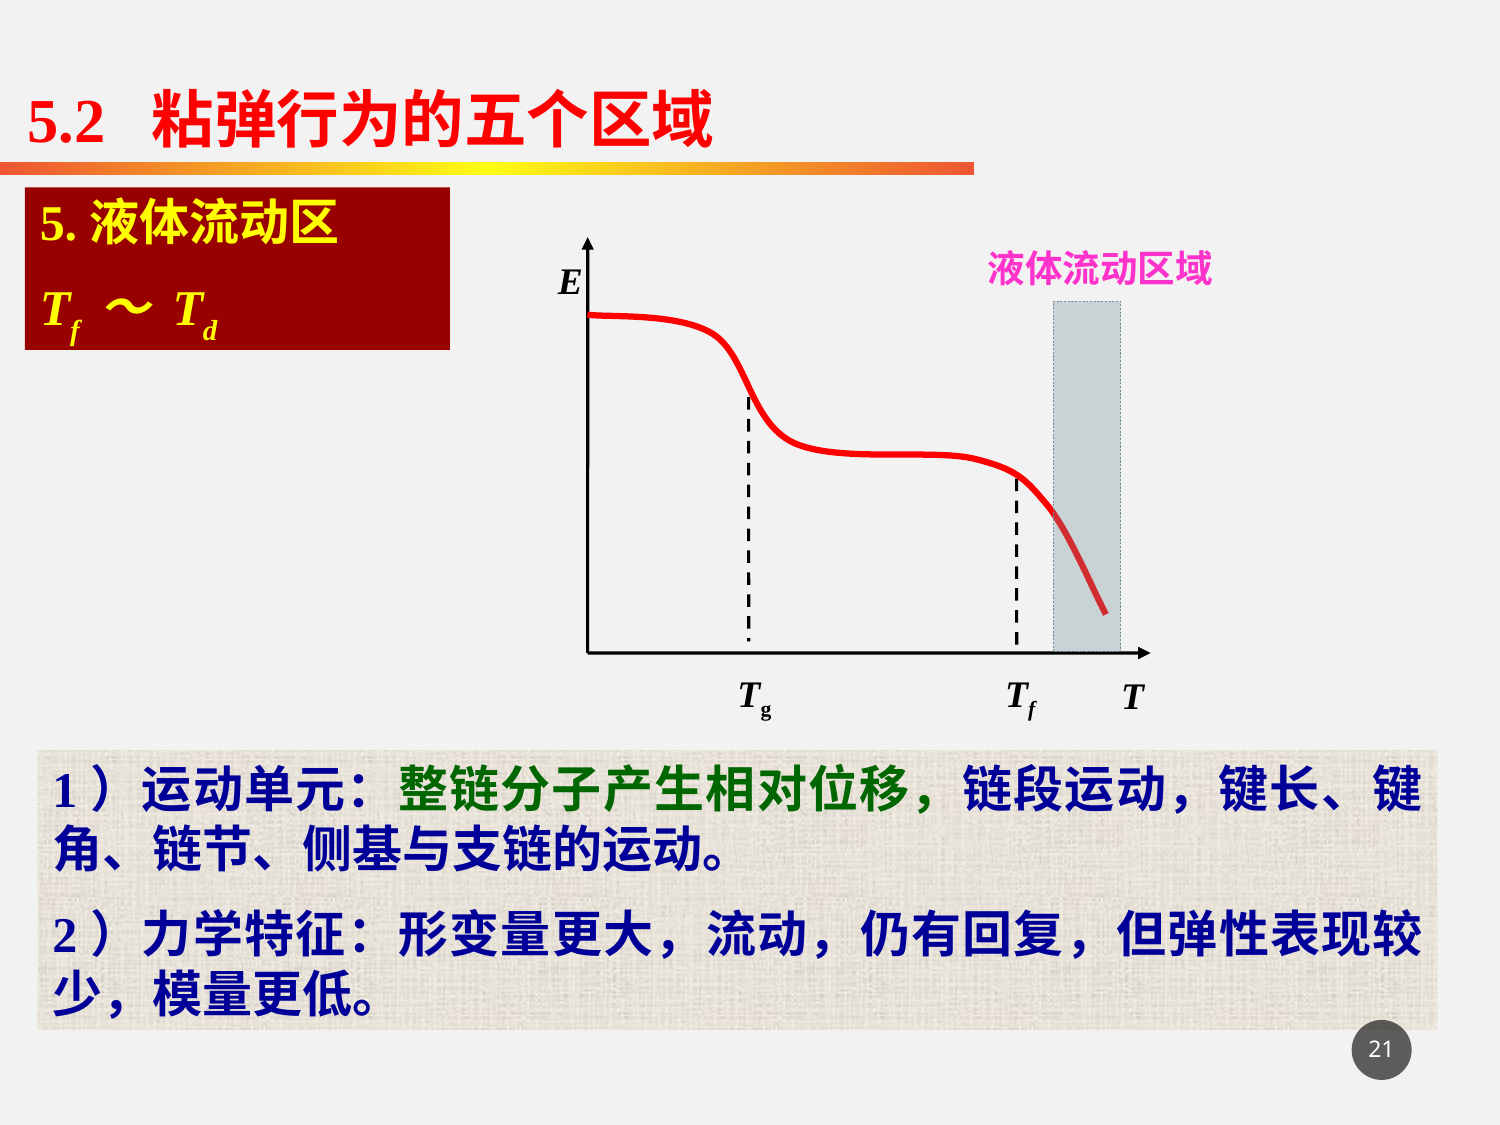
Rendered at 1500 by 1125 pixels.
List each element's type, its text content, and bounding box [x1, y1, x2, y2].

text_box 5.2 粘弹行为的五个区域 [12, 50, 788, 163]
text_box Tf [990, 725, 1051, 729]
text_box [937, 237, 1263, 652]
text_box 1）运动单元：整链分子产生相对位移，链段运动，键长、键角、链节、侧基与支链的运动。 2）力学特征：形变量更大，流动，仍有回复，但弹性表现较少，模量更低。 [37, 750, 1438, 1030]
text_box Tg [722, 725, 787, 729]
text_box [542, 237, 1160, 725]
slide_number 21 [1351, 1019, 1412, 1080]
text_box 5.液体流动区 Tf ～ Td [24, 187, 450, 350]
